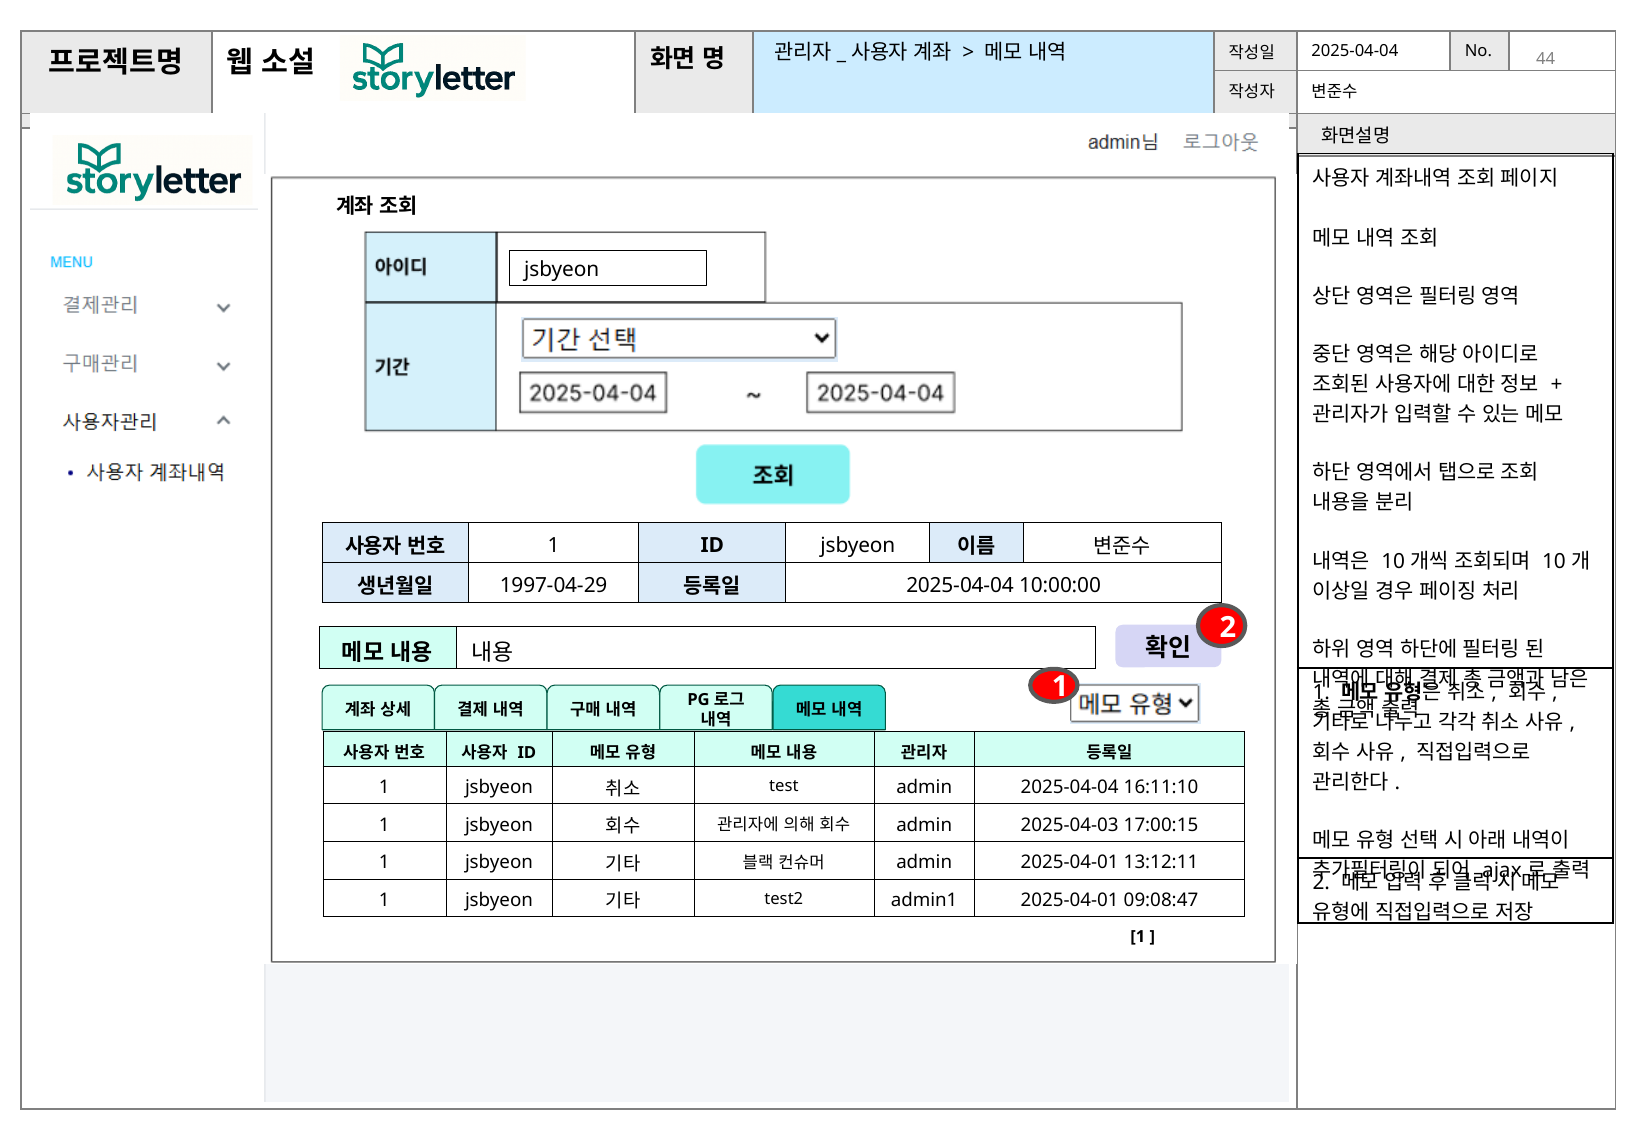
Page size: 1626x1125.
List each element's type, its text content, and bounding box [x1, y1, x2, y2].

table_cell 2. 메모 입력 후 클릭 시 메모 유형에 직접입력으로 저장 [1302, 859, 1612, 922]
table_header 사용자 계좌내역 조회 페이지 메모 내역 조회 상단 영역은 필터링 영역 중단 영역은 해당 아이디로 조회된 사용자에 대한 정보 + 관리자가 입력할 수 있는 메모 하단 영역에서 탭으로 조회 내용을 분리 내역은 10개씩 조회되며 10개 이상일 경우 페이징 처리 하위 영역 하단에 필터링 된 내역에 대해 결제 총 금액과 남은 총 금액 출력 [1299, 154, 1612, 667]
picture [30, 113, 1298, 1102]
table_cell 1. 메모 유형은 취소, 회수, 기타로 나누고 각각 취소 사유, 회수 사유, 직접입력으로 관리한다. 메모 유형 선택 시 아래 내역이 추가필터링이 되어 ajax로 출력 [1302, 669, 1612, 857]
picture [339, 35, 526, 101]
text_box 관리자_사용자 계좌 > 메모 내역 [760, 31, 1082, 71]
